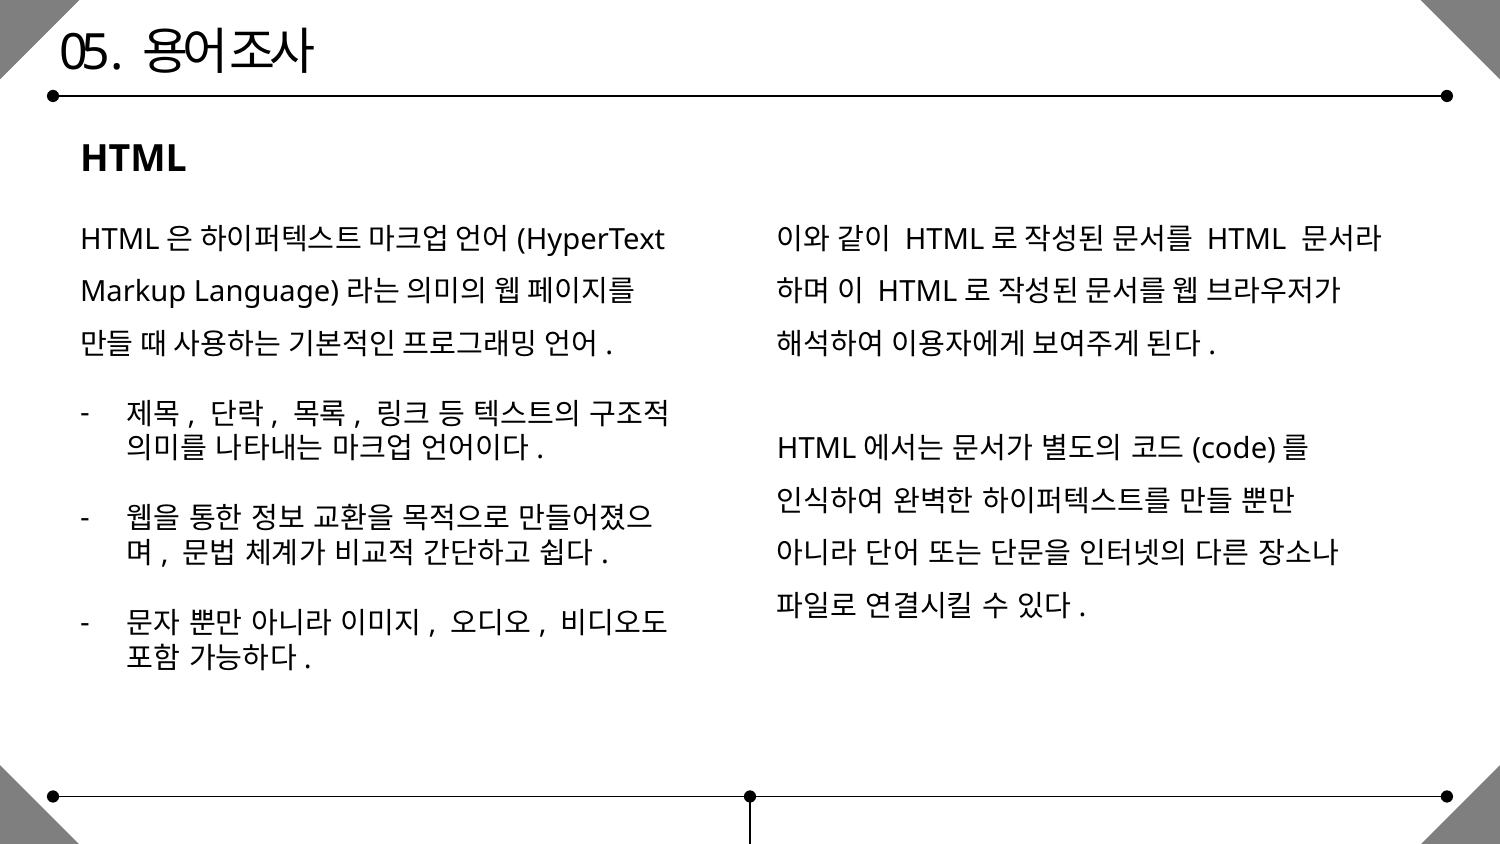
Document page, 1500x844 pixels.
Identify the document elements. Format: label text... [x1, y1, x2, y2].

text_box HTML은 하이퍼텍스트 마크업 언어(HyperText Markup Language)라는 의미의 웹 페이지를 만들 때 사용하는 기본적인 프로그래밍 언어. 제목, 단락, 목록, 링크 등 텍스트의 구조적 의미를 나타내는 마크업 언어이다. 웹을 통한 정보 교환을 목적으로 만들어졌으며, 문법 체계가 비교적 간단하고 쉽다. 문자 뿐만 아니라 이미지, 오디오, 비디오도 포함 가능하다. [64, 195, 703, 688]
text_box 이와 같이 HTML로 작성된 문서를 HTML 문서라 하며 이 HTML로 작성된 문서를 웹 브라우저가 해석하여 이용자에게 보여주게 된다. HTML에서는 문서가 별도의 코드(code)를 인식하여 완벽한 하이퍼텍스트를 만들 뿐만 아니라 단어 또는 단문을 인터넷의 다른 장소나 파일로 연결시킬 수 있다. [761, 195, 1400, 628]
text_box 05 . 용어 조사 [44, 12, 331, 88]
text_box HTML [64, 126, 479, 188]
text_box [0, 0, 80, 80]
text_box [1421, 765, 1500, 844]
text_box [0, 765, 79, 844]
text_box [1420, 0, 1500, 80]
